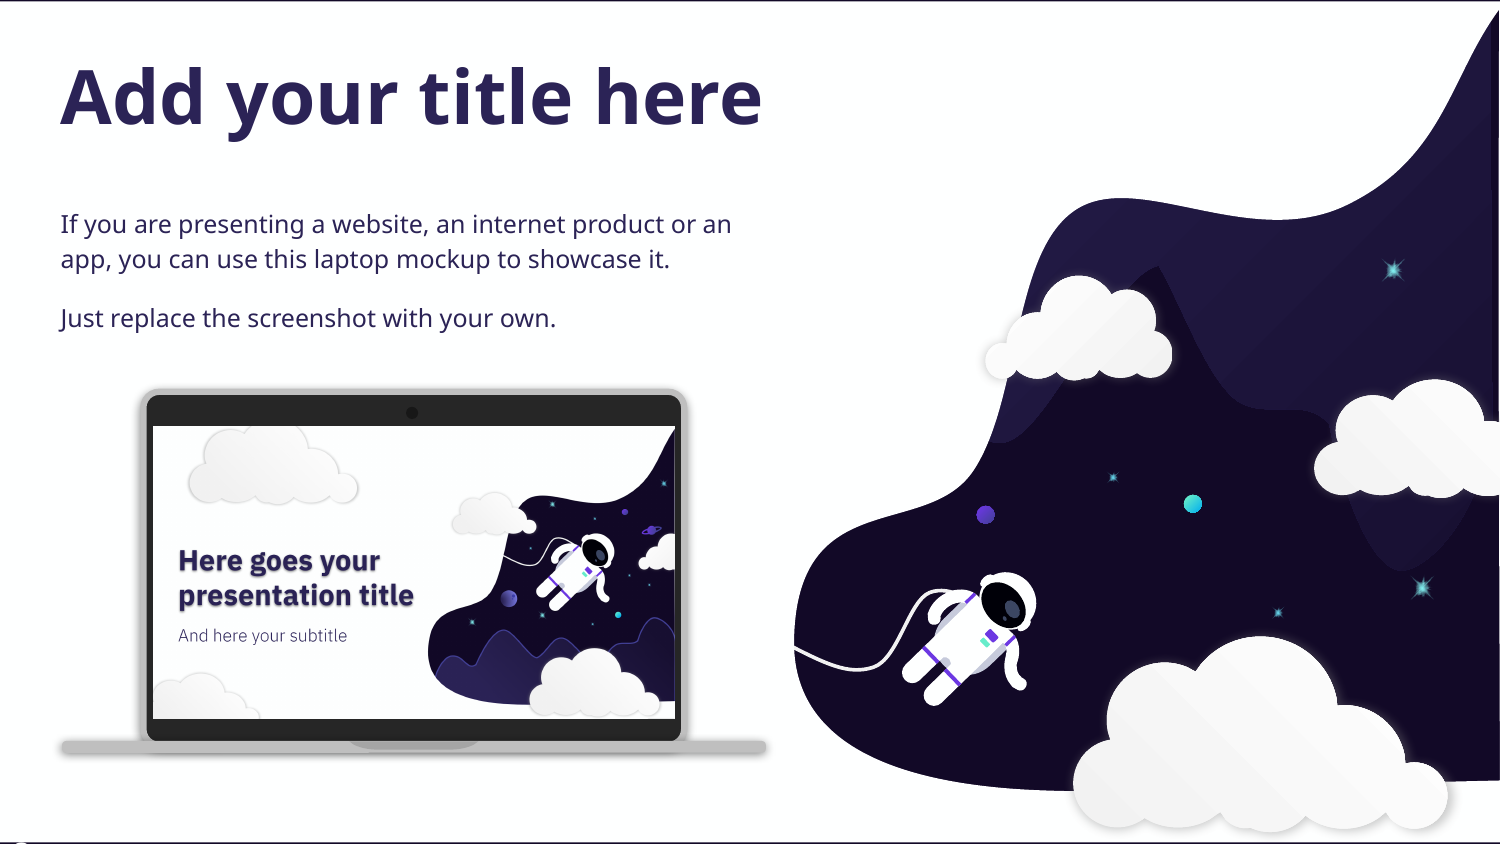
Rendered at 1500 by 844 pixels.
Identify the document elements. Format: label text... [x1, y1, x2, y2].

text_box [61, 391, 767, 754]
title Add your title here [45, 34, 921, 146]
picture [152, 425, 675, 719]
picture [1409, 573, 1435, 601]
picture [1271, 605, 1285, 620]
picture [1380, 256, 1406, 283]
picture [1106, 470, 1120, 484]
subtitle If you are presenting a website, an internet product or an app, you can use this laptop mockup to showcase it. Just replace the screenshot with your own. [45, 189, 750, 392]
